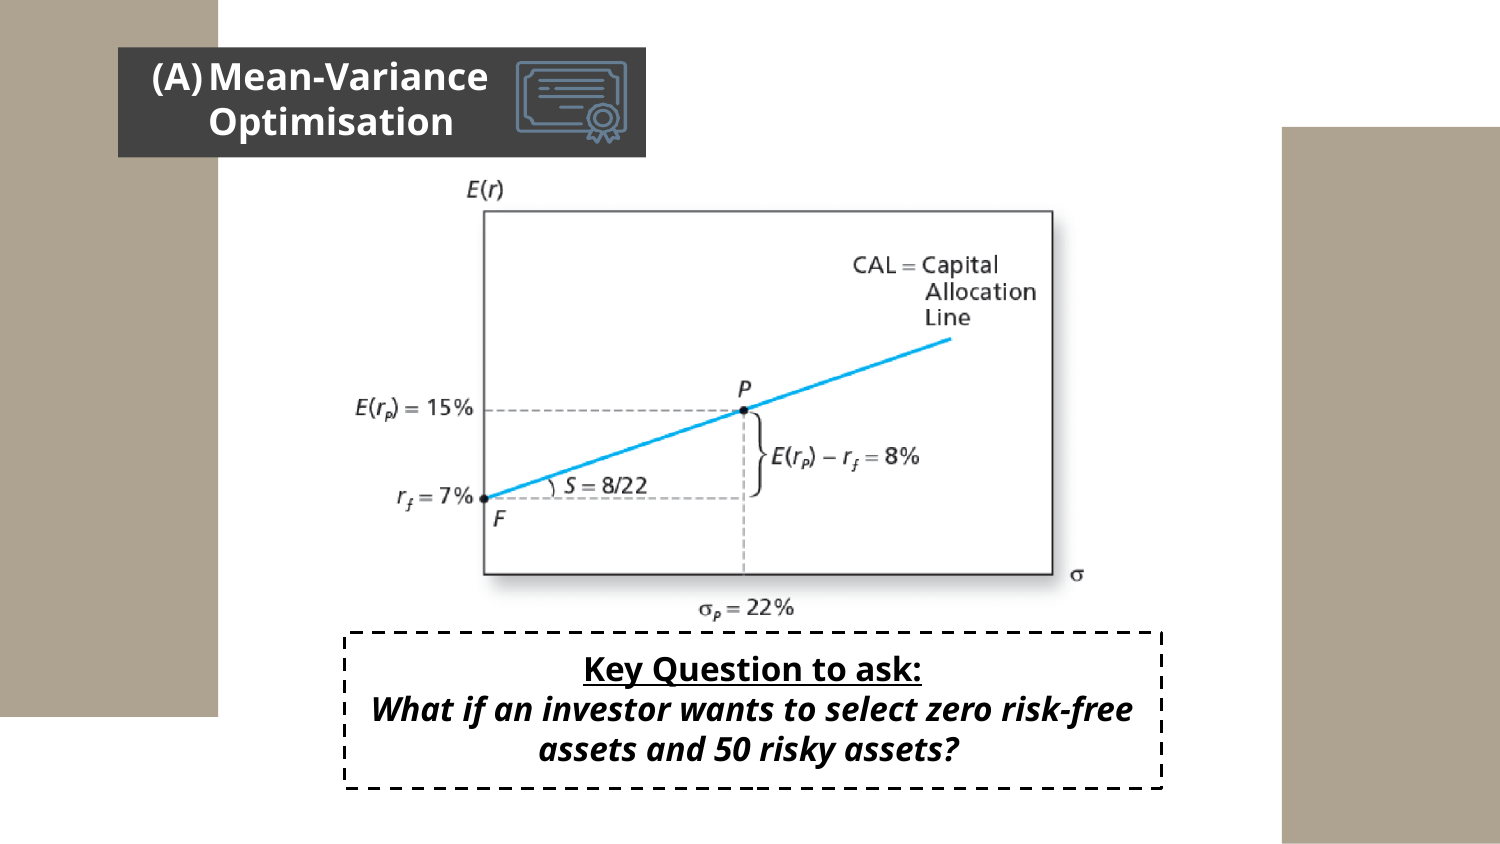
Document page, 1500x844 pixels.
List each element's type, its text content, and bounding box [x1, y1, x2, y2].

text_box [0, 0, 219, 717]
text_box Key Question to ask: What if an investor wants to select zero risk-free assets and 50 risky assets? [344, 632, 1162, 789]
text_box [515, 60, 628, 145]
text_box [1281, 126, 1500, 844]
title Mean-Variance Optimisation [118, 47, 646, 158]
picture [344, 166, 1093, 624]
